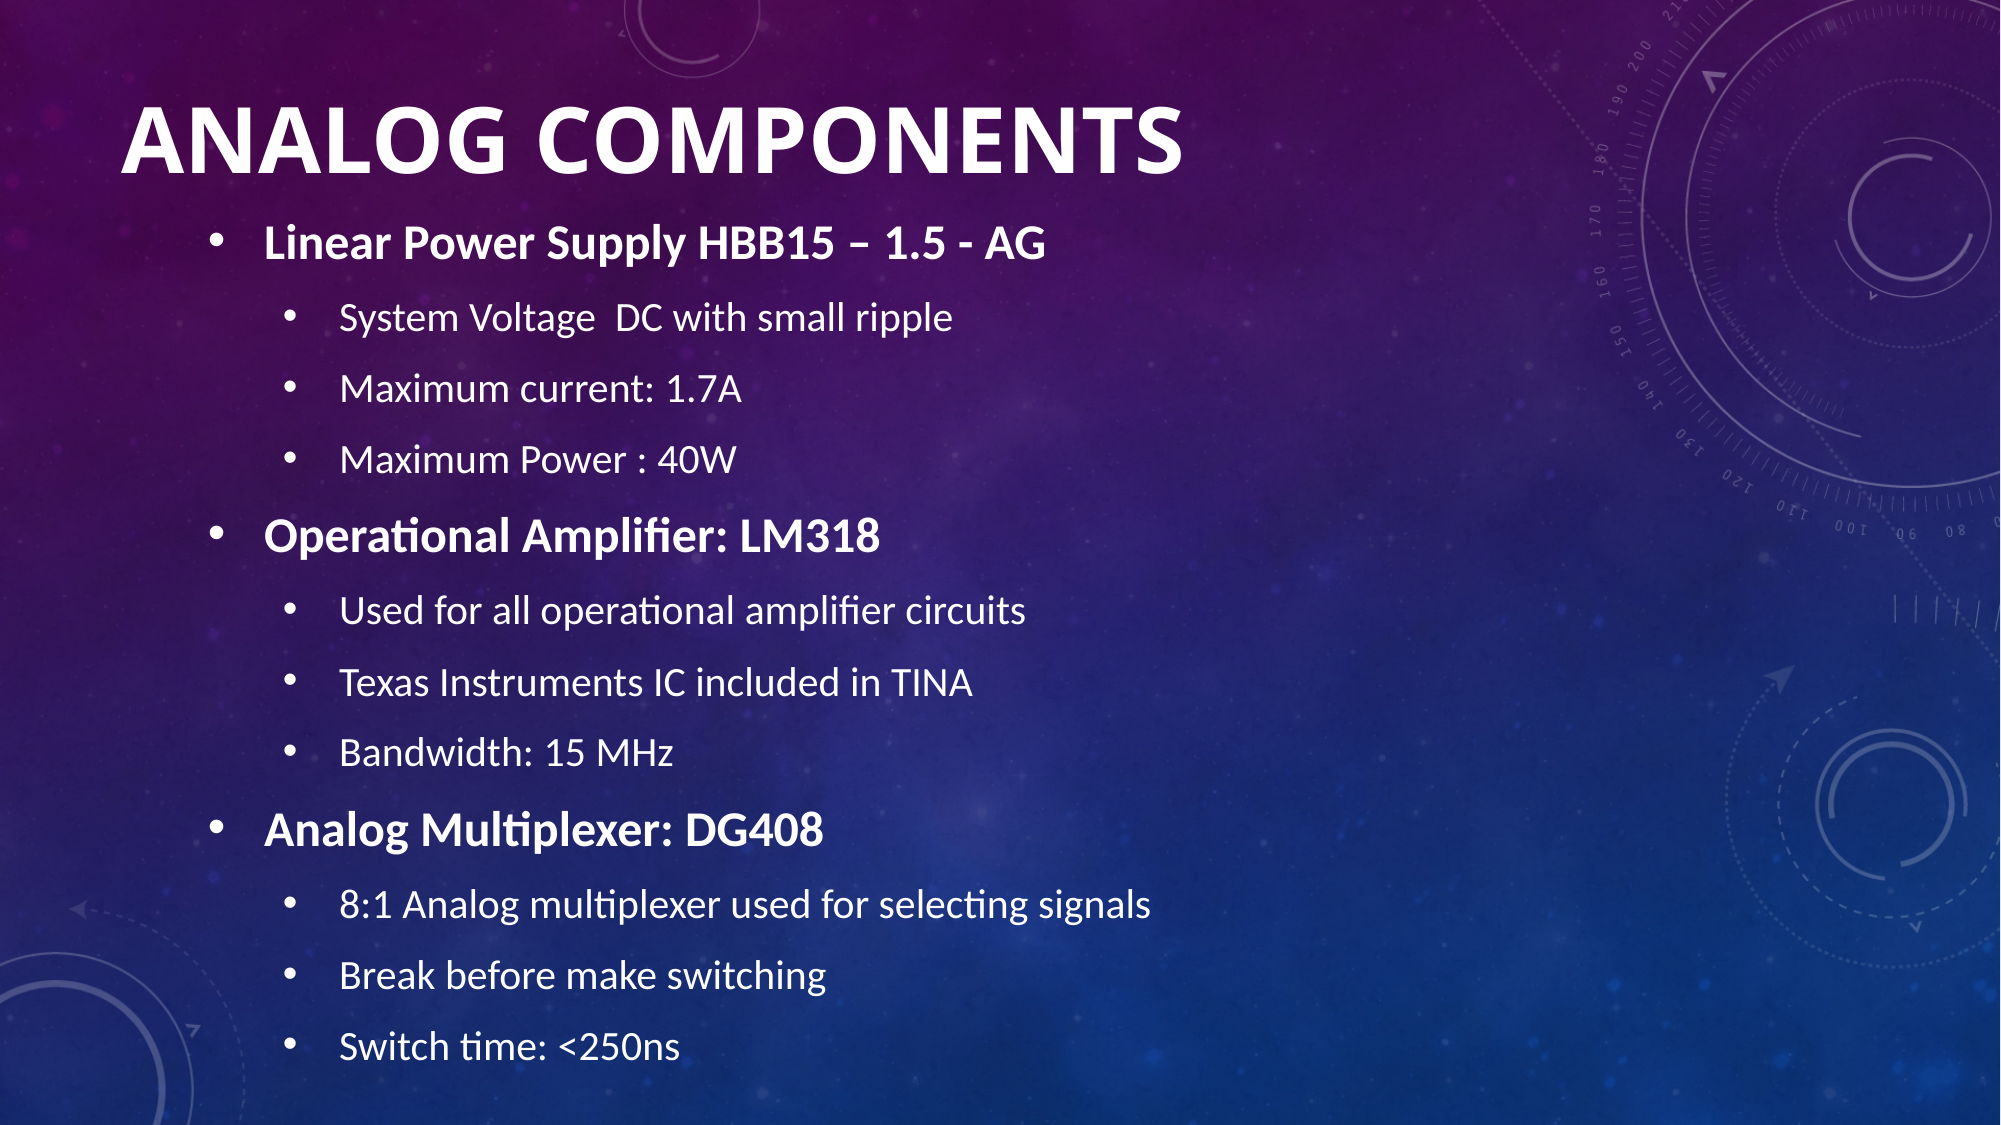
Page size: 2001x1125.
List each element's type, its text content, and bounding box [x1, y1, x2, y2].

title Analog Components [106, 74, 1649, 202]
picture [0, 0, 2001, 1125]
